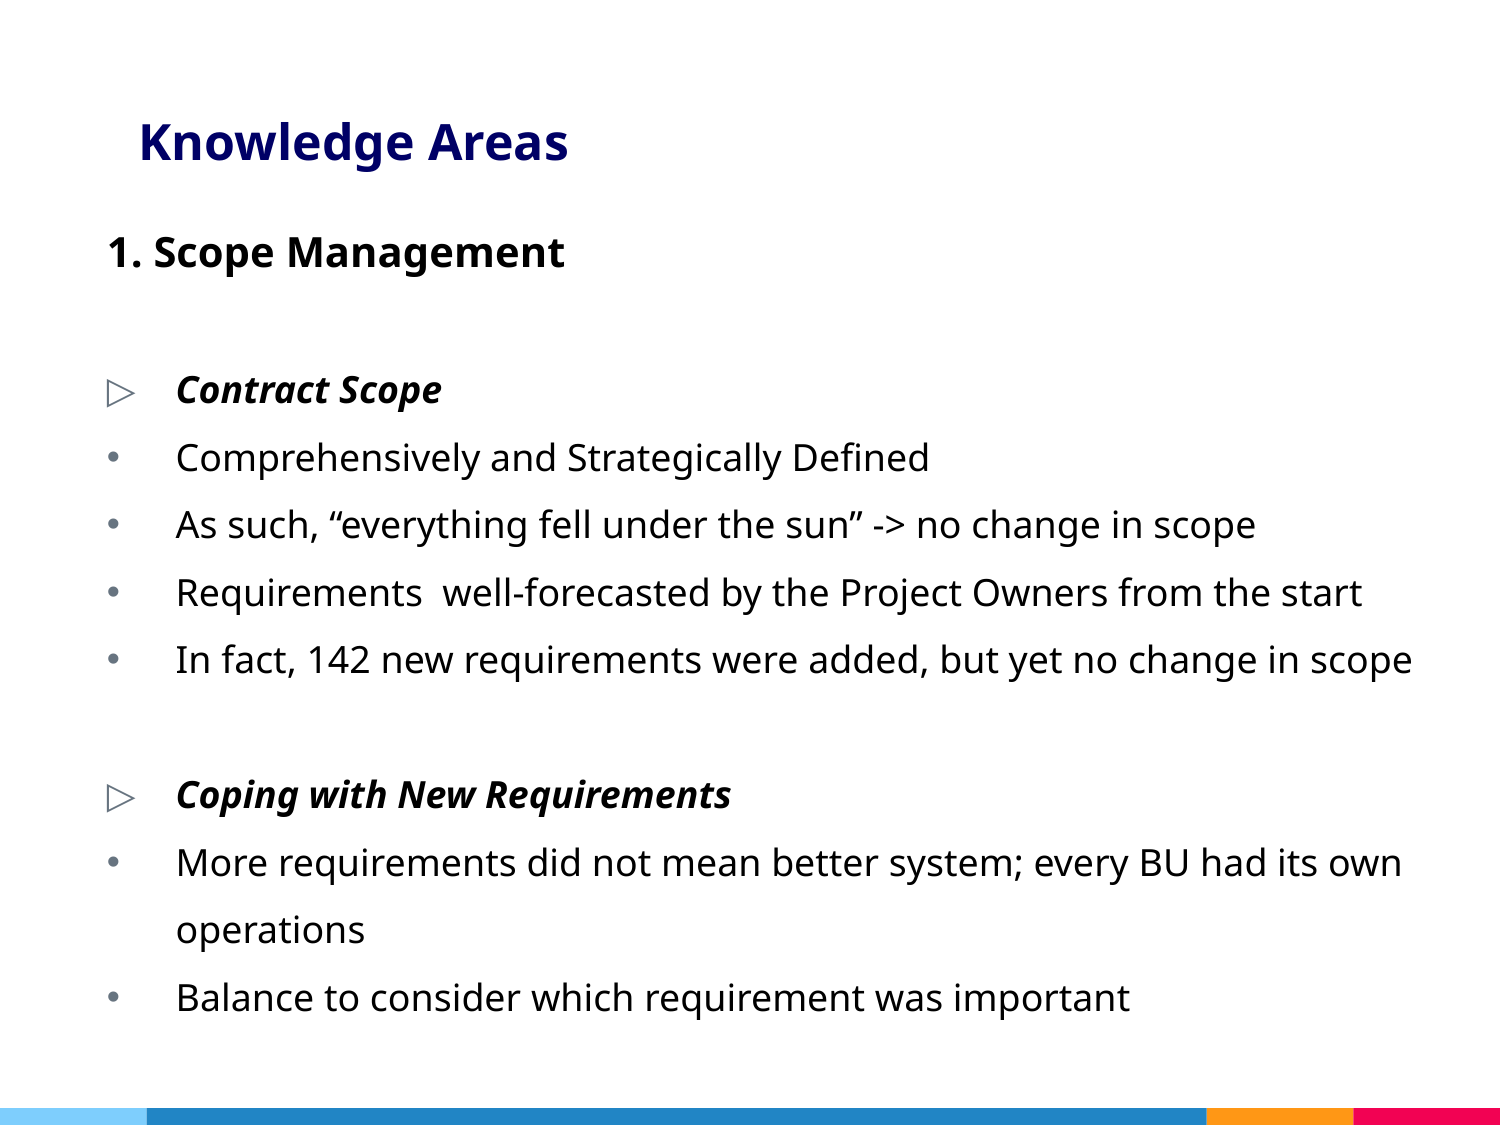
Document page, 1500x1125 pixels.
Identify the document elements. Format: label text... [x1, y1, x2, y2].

title Knowledge Areas [123, 24, 1184, 186]
list 1. Scope Management Contract Scope Comprehensively and Strategically Defined As such, “everything fell under the sun” -> no change in scope Requirements well-forecasted by the Project Owners from the start In fact, 142 new requirements were added, but yet no change in scope Coping with New Requirements More requirements did not mean better system; every BU had its own operations Balance to consider which requirement was important [85, 186, 1482, 1079]
